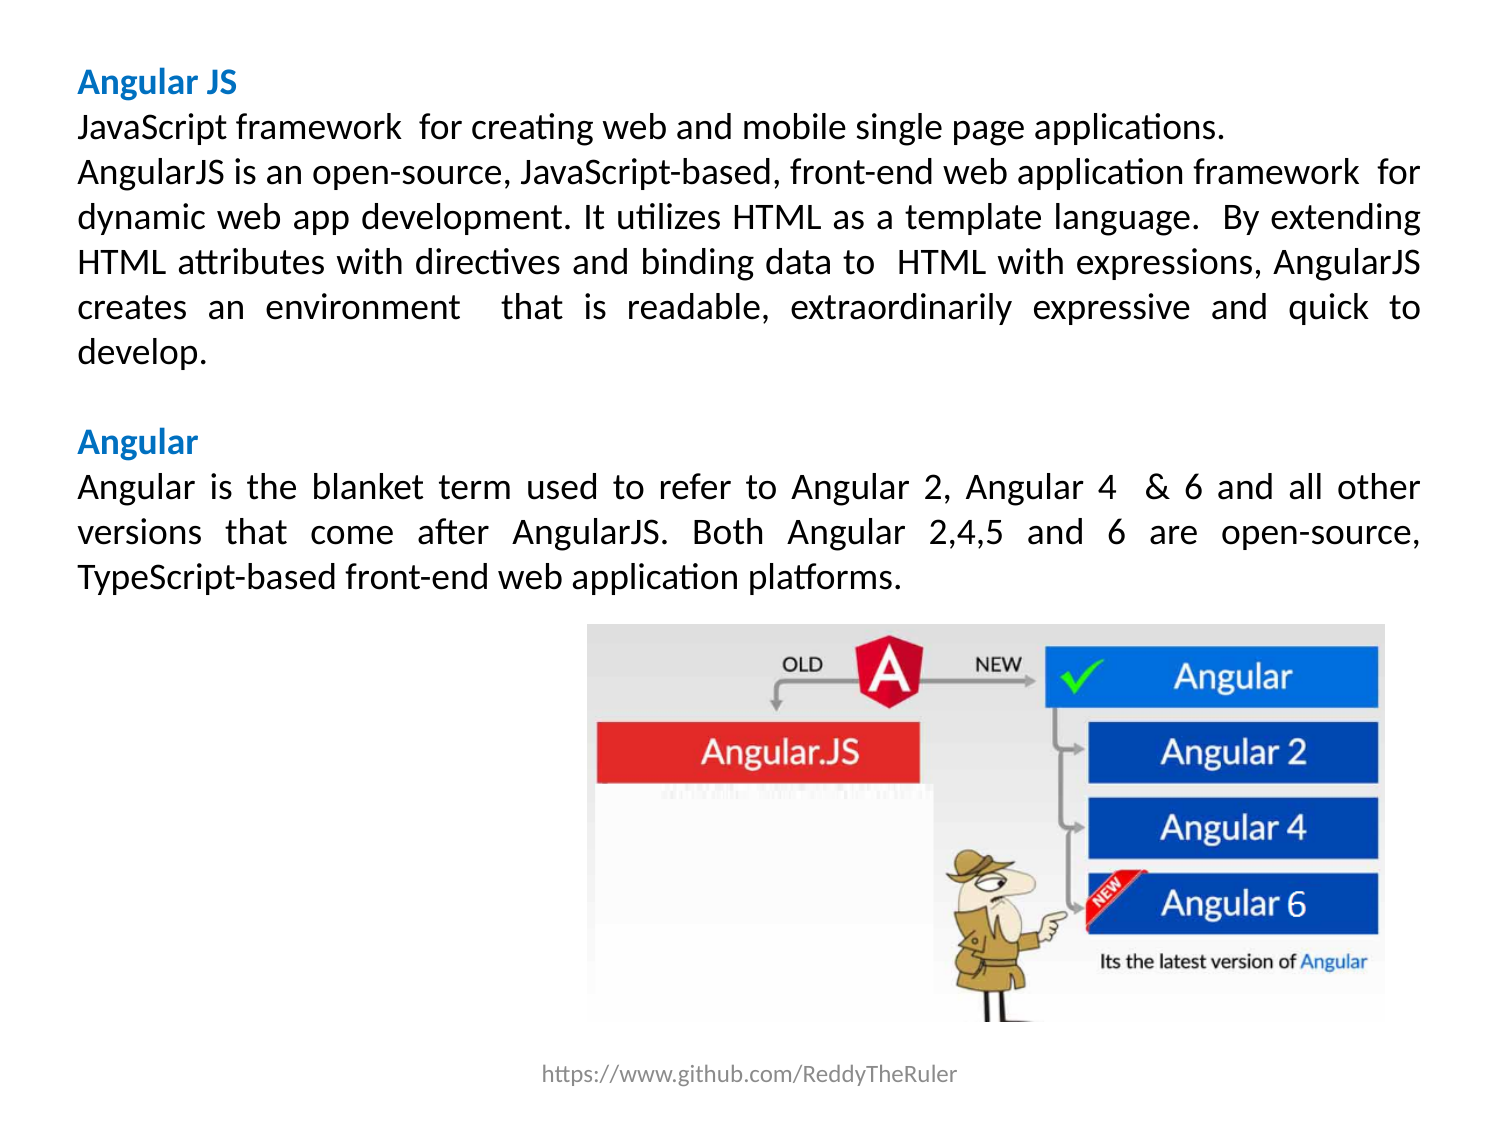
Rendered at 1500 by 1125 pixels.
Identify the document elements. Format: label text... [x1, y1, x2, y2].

text_box Angular JS JavaScript framework for creating web and mobile single page applications. AngularJS is an open-source, JavaScript-based, front-end web application framework for dynamic web app development. It utilizes HTML as a template language. By extending HTML attributes with directives and binding data to HTML with expressions, AngularJS creates an environment that is readable, extraordinarily expressive and quick to develop. Angular Angular is the blanket term used to refer to Angular 2, Angular 4 & 6 and all other versions that come after AngularJS. Both Angular 2,4,5 and 6 are open-source, TypeScript-based front-end web application platforms. [62, 49, 1438, 830]
picture [587, 624, 1385, 1022]
footer https://www.github.com/ReddyTheRuler [512, 1042, 988, 1103]
